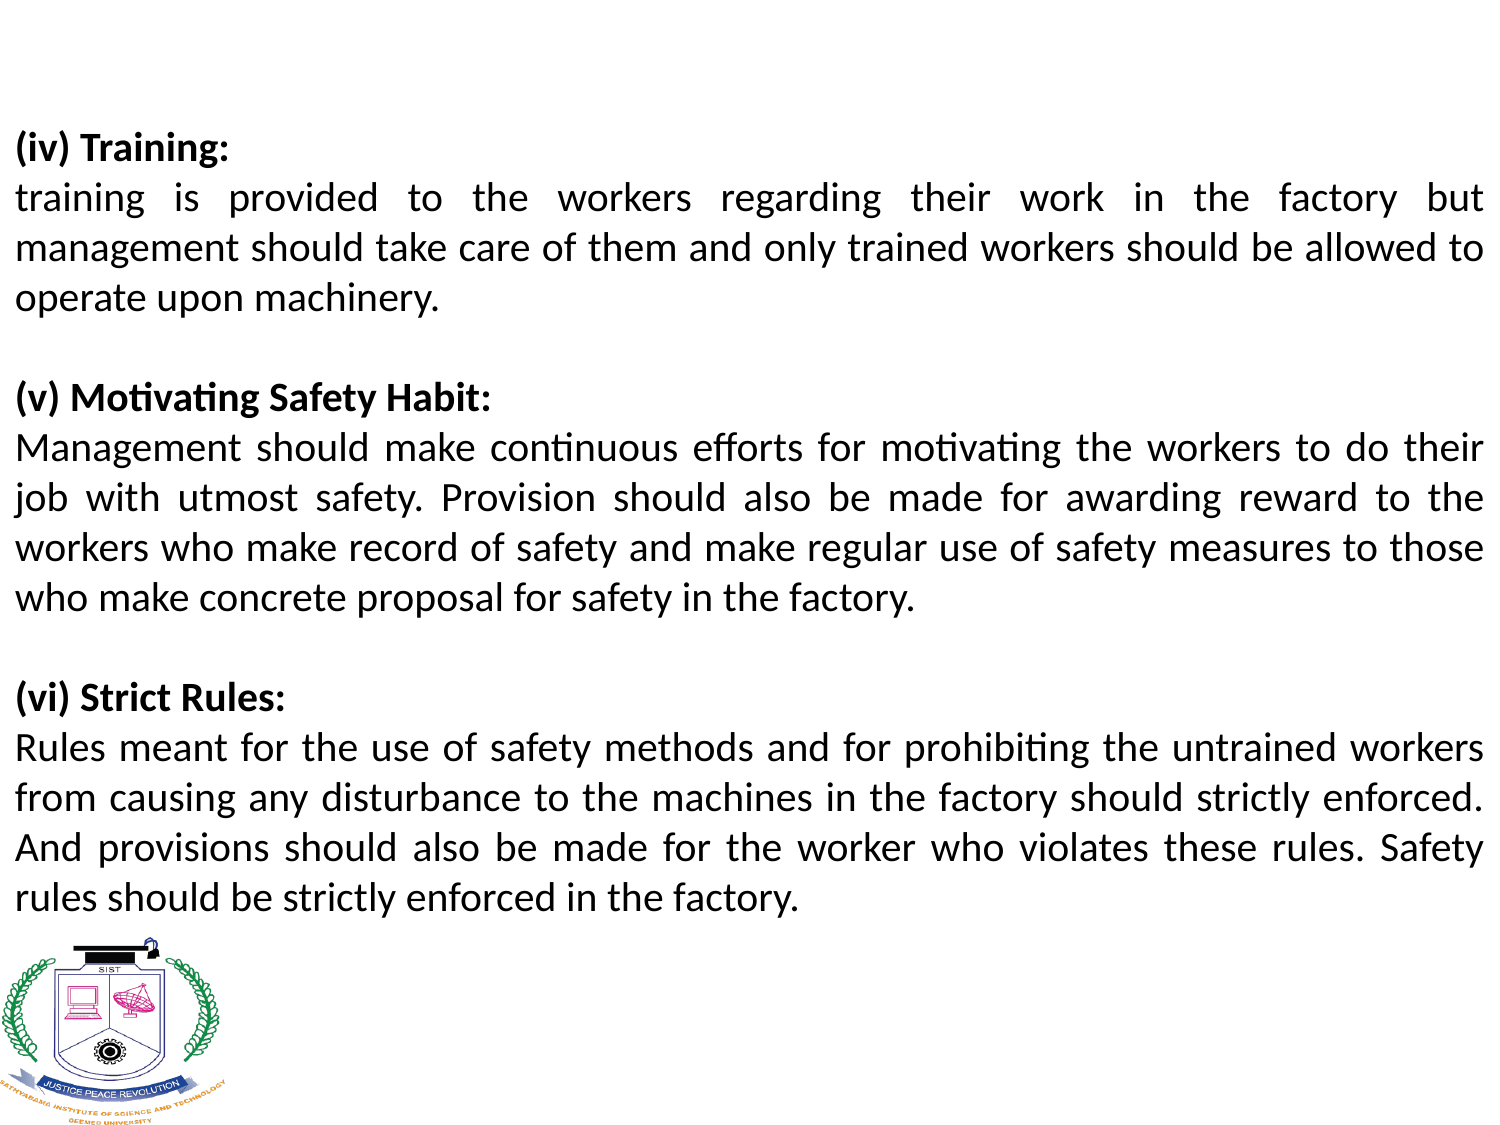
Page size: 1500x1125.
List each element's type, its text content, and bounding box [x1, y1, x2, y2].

picture [0, 937, 225, 1125]
text_box (iv) Training: training is provided to the workers regarding their work in the factory but management should take care of them and only trained workers should be allowed to operate upon machinery. (v) Motivating Safety Habit: Management should make continuous efforts for motivating the workers to do their job with utmost safety. Provision should also be made for awarding reward to the workers who make record of safety and make regular use of safety measures to those who make concrete proposal for safety in the factory. (vi) Strict Rules: Rules meant for the use of safety methods and for prohibiting the untrained workers from causing any disturbance to the machines in the factory should strictly enforced. And provisions should also be made for the worker who violates these rules. Safety rules should be strictly enforced in the factory. [0, 112, 1500, 928]
